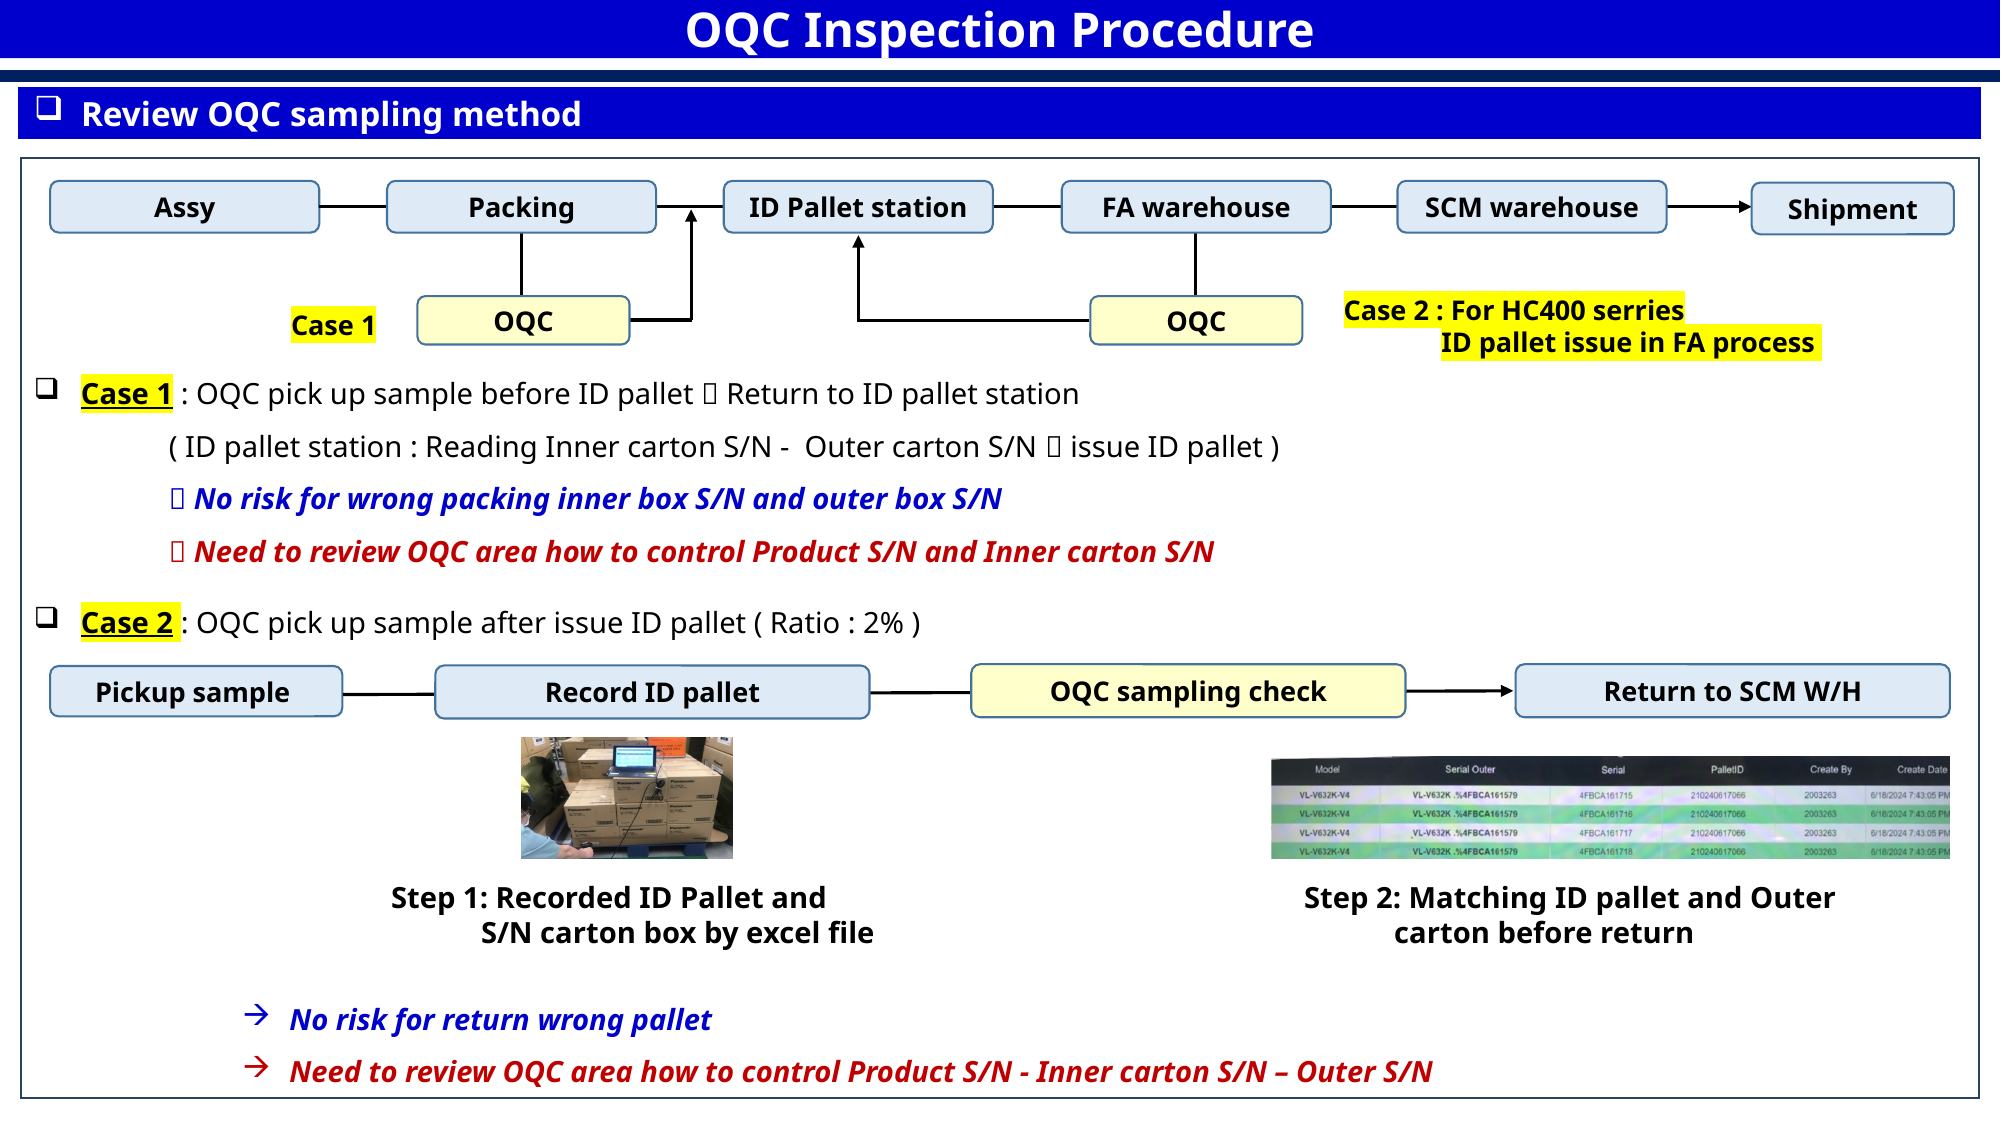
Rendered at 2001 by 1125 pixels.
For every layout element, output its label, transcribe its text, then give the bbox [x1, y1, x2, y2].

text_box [50, 664, 1950, 719]
text_box [20, 157, 1980, 1099]
text_box No risk for return wrong pallet Need to review OQC area how to control Product S/N - Inner carton S/N – Outer S/N [227, 976, 1954, 1096]
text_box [50, 180, 1976, 354]
picture [521, 737, 733, 756]
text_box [376, 756, 1968, 977]
text_box Review OQC sampling method [18, 87, 1981, 139]
